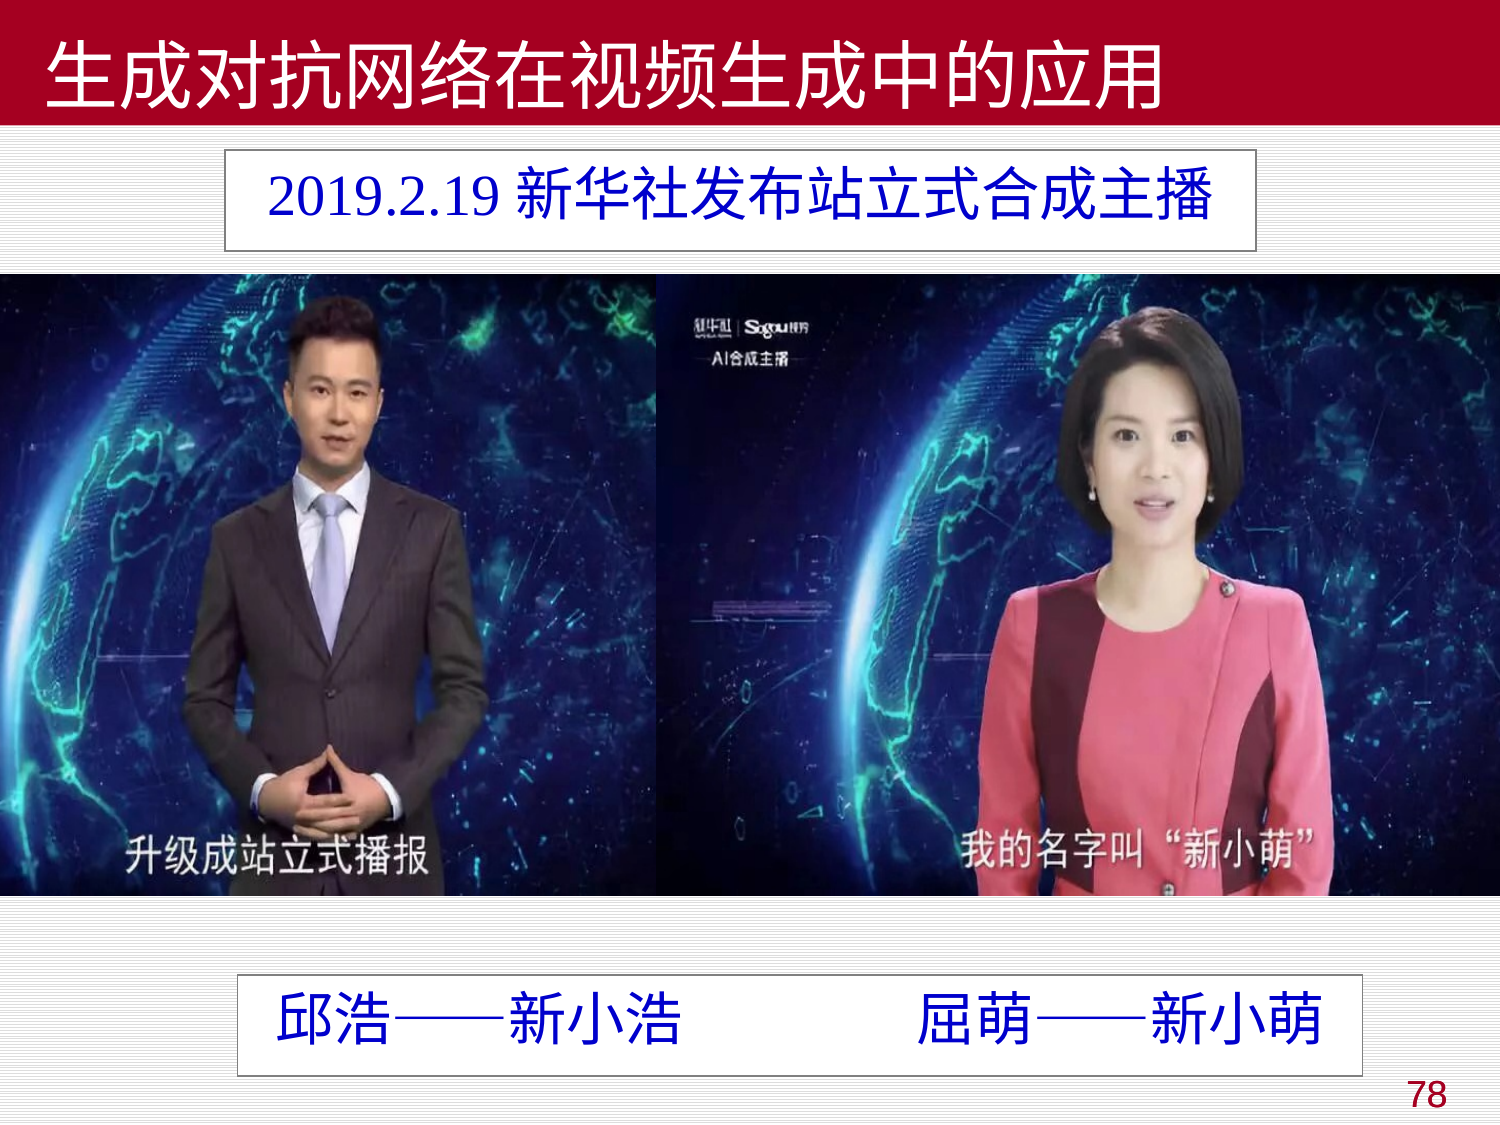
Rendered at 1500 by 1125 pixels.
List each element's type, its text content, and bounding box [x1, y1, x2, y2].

text_box 邱浩——新小浩 屈萌——新小萌 [237, 975, 1363, 1076]
picture [0, 274, 1500, 896]
text_box 2019.2.19新华社发布站立式合成主播 [225, 149, 1257, 251]
text_box 78 [1137, 1062, 1463, 1122]
text_box 生成对抗网络在视频生成中的应用 [0, 0, 1500, 126]
